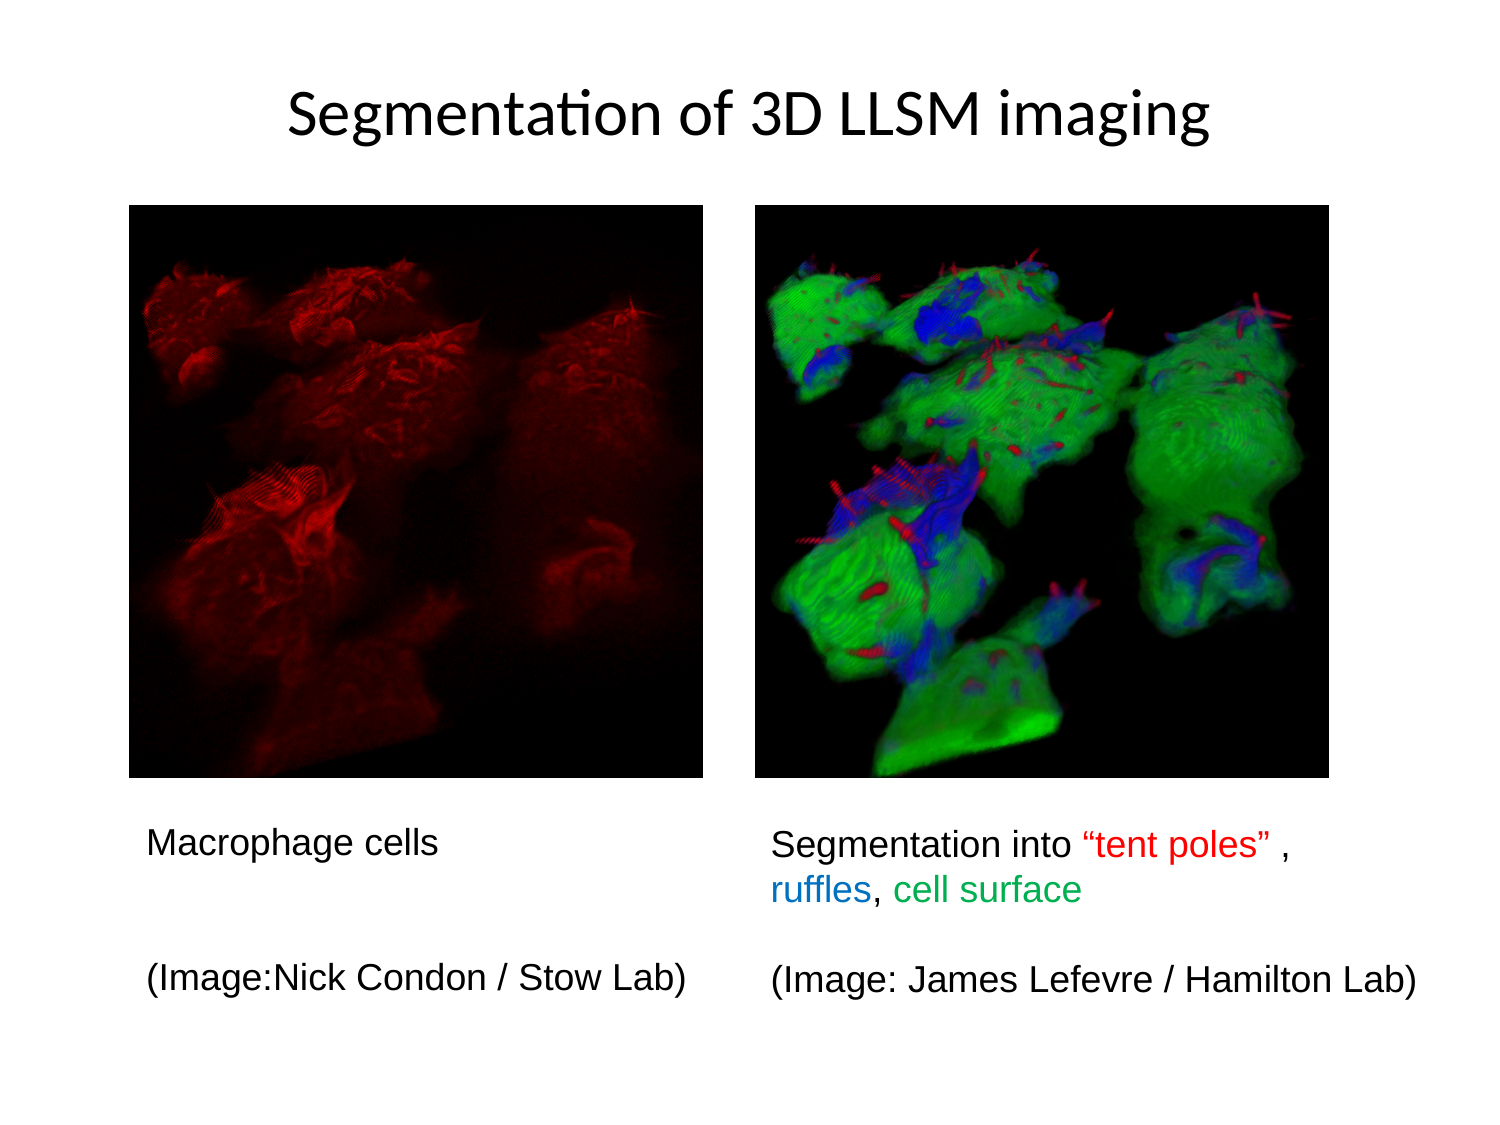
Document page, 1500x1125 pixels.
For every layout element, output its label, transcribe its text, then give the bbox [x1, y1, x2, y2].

text_box Segmentation into “tent poles” , ruffles, cell surface (Image: James Lefevre / Hamilton Lab) [755, 812, 1464, 1007]
text_box Segmentation of 3D LLSM imaging [74, 45, 1425, 172]
picture [755, 204, 1329, 778]
picture [129, 204, 703, 778]
text_box Macrophage cells (Image:Nick Condon / Stow Lab) [131, 810, 744, 1006]
